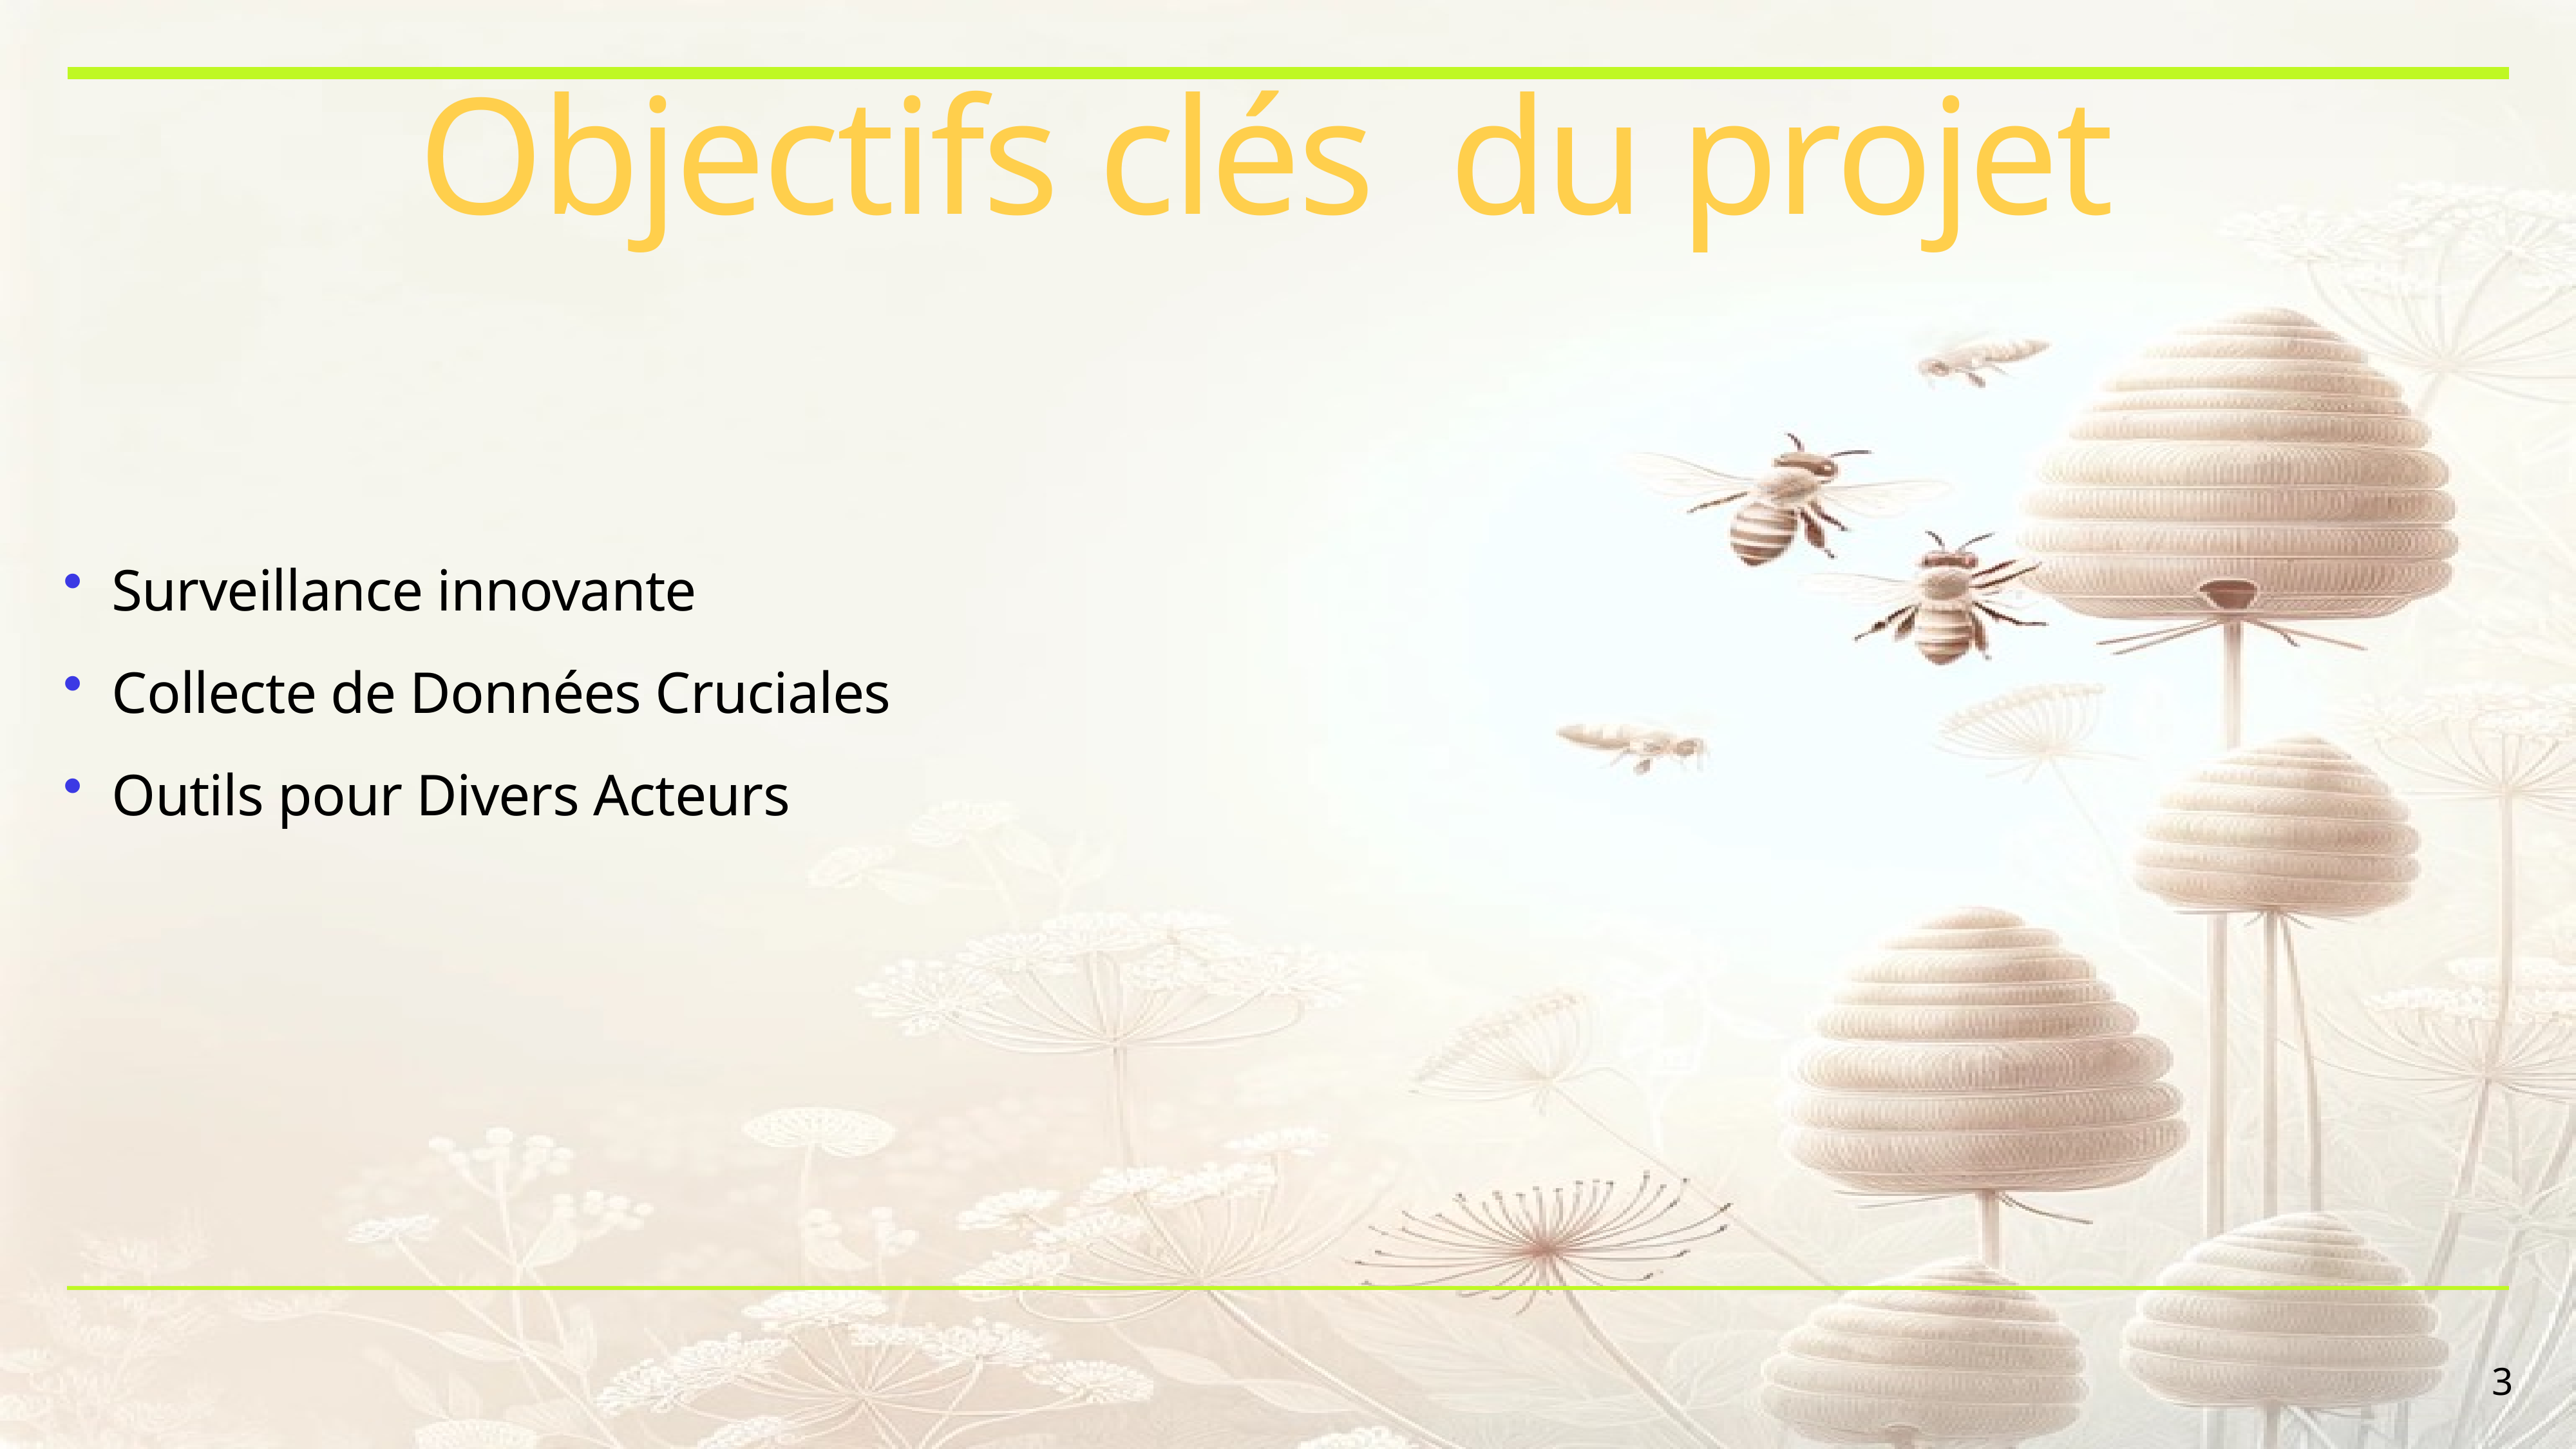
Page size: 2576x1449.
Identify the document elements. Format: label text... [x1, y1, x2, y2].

picture [0, 0, 2576, 1449]
slide_number 3 [2486, 1354, 2515, 1414]
title Objectifs clés du projet [57, 115, 2514, 323]
list Surveillance innovante Collecte de Données Cruciales Outils pour Divers Acteurs [57, 562, 923, 887]
